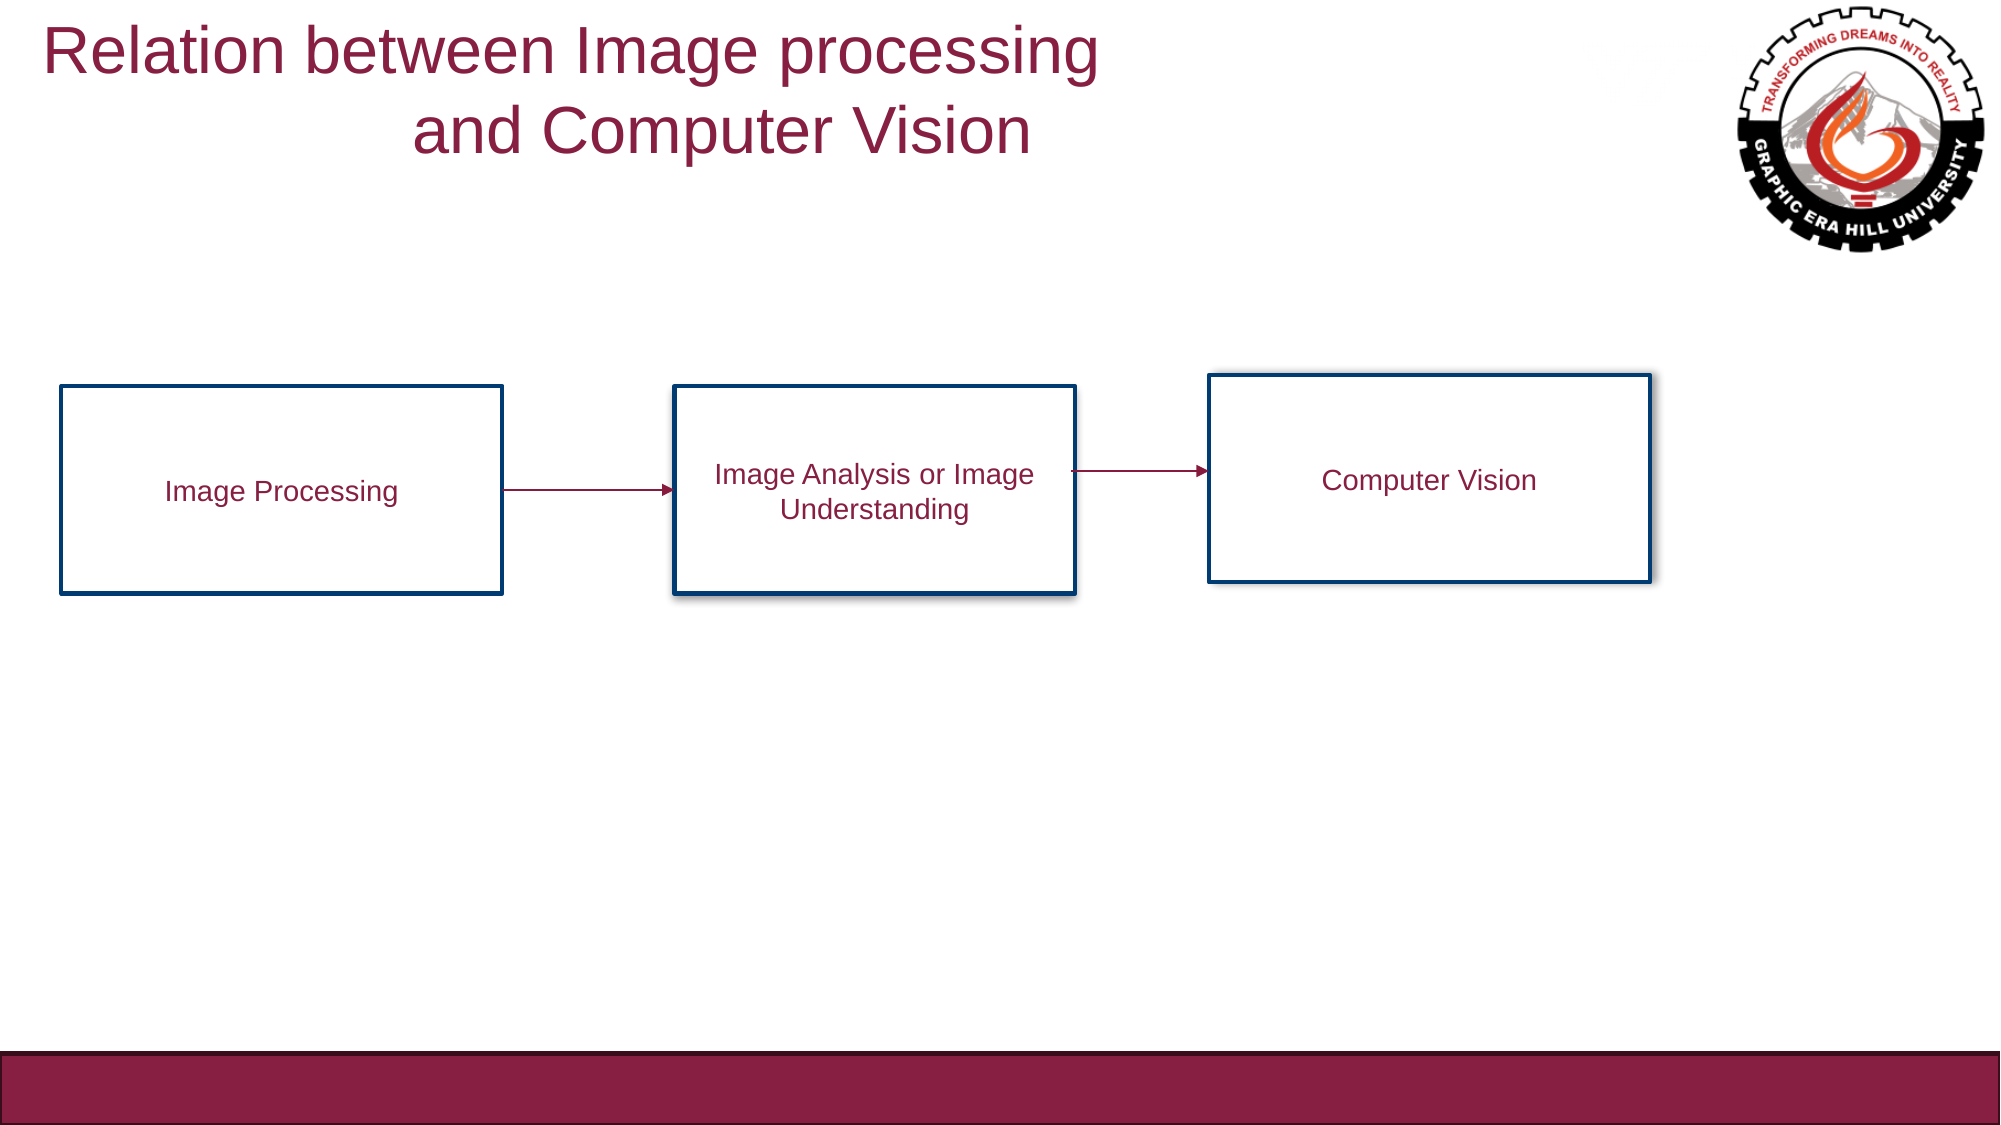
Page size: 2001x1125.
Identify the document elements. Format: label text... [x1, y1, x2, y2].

text_box Image Analysis or Image Understanding [672, 384, 1077, 596]
text_box Image Processing [59, 384, 504, 596]
picture [1761, 0, 2000, 268]
text_box [0, 1051, 2000, 1125]
text_box Computer Vision [1207, 373, 1652, 584]
text_box Relation between Image processing and Computer Vision [27, 0, 1761, 421]
